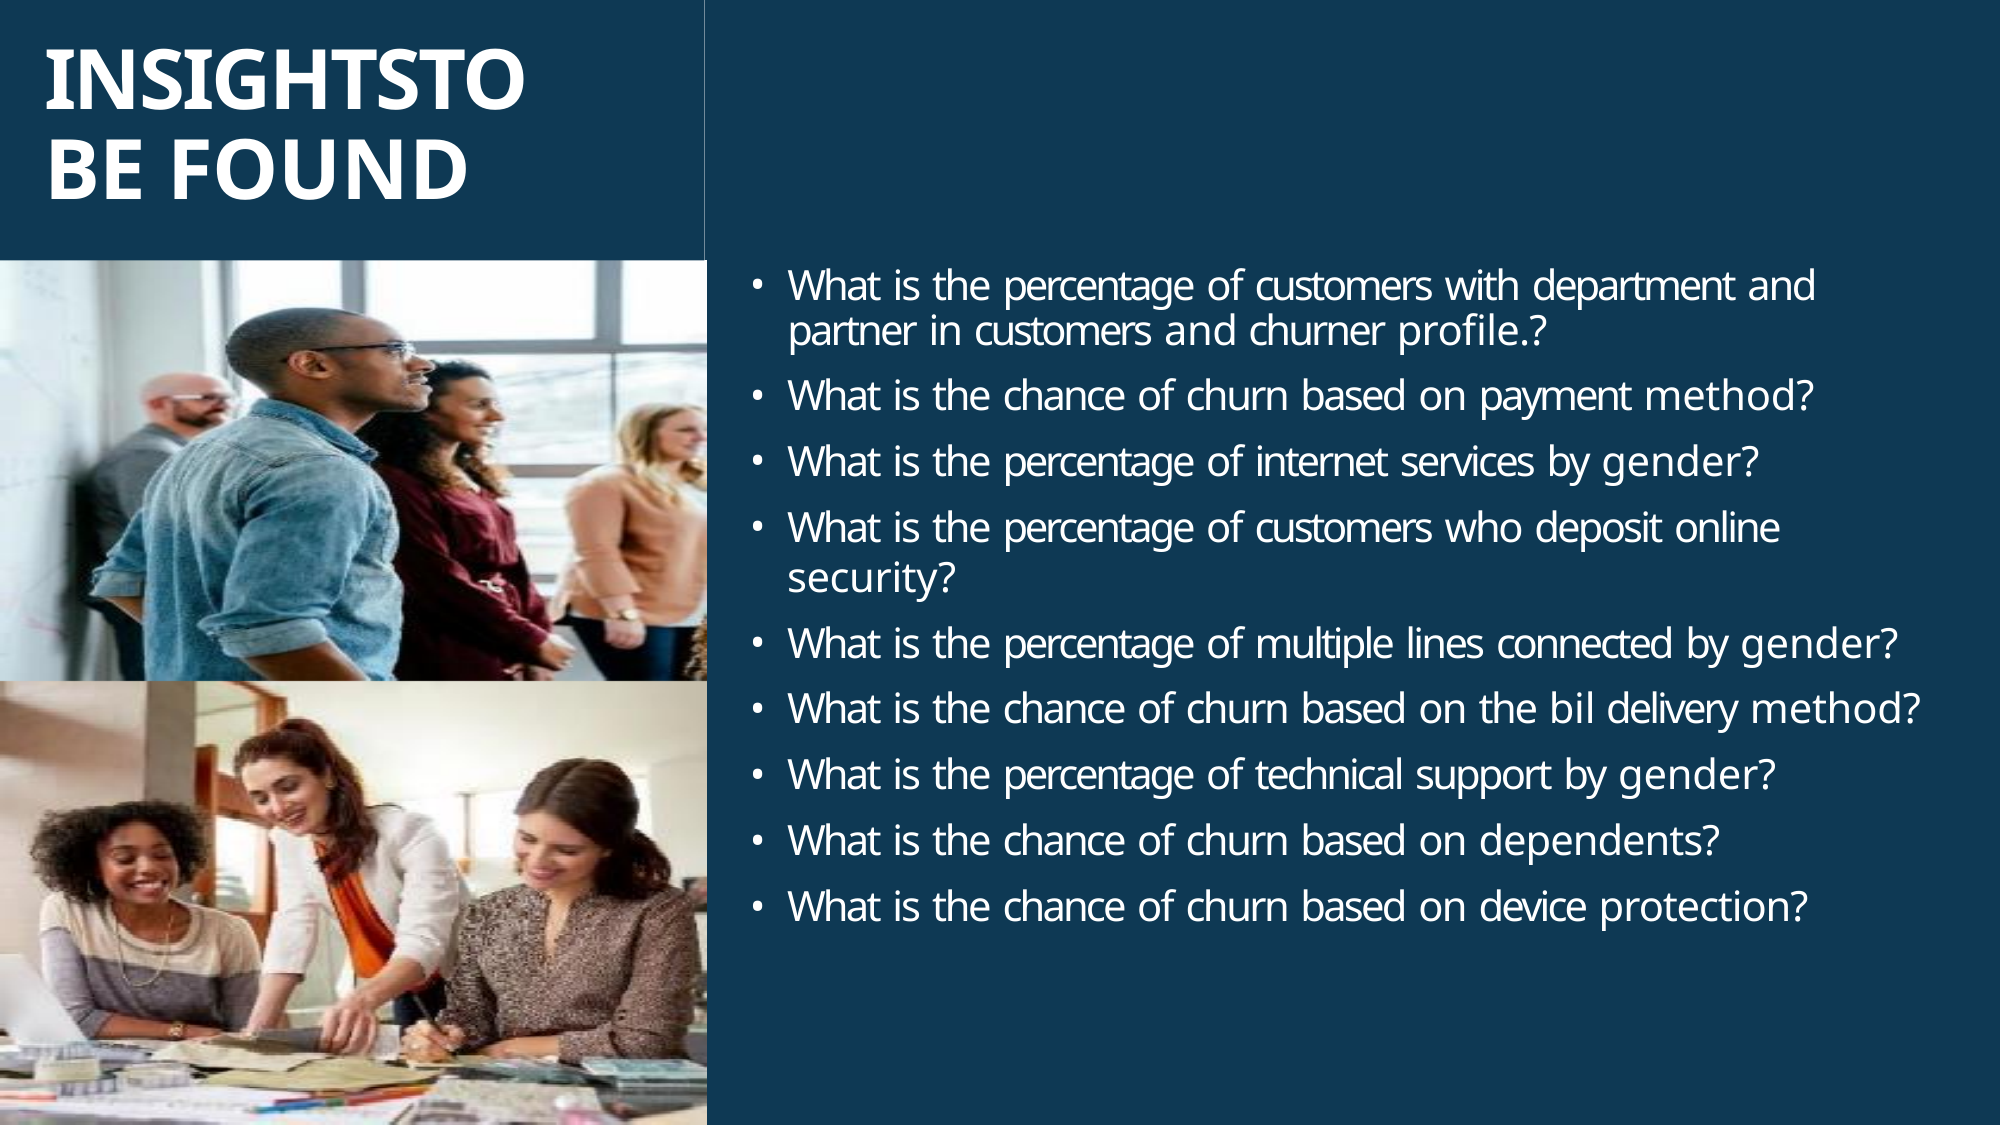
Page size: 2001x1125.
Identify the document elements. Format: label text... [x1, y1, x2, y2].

text_box What is the percentage of customers with department and partner in customers and churner profile.? What is the chance of churn based on payment method? What is the percentage of internet services by gender? What is the percentage of customers who deposit online security? What is the percentage of multiple lines connected by gender? What is the chance of churn based on the bil delivery method? What is the percentage of technical support by gender? What is the chance of churn based on dependents? What is the chance of churn based on device protection? [747, 255, 1952, 930]
text_box [707, 0, 2000, 1125]
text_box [0, 0, 707, 1125]
